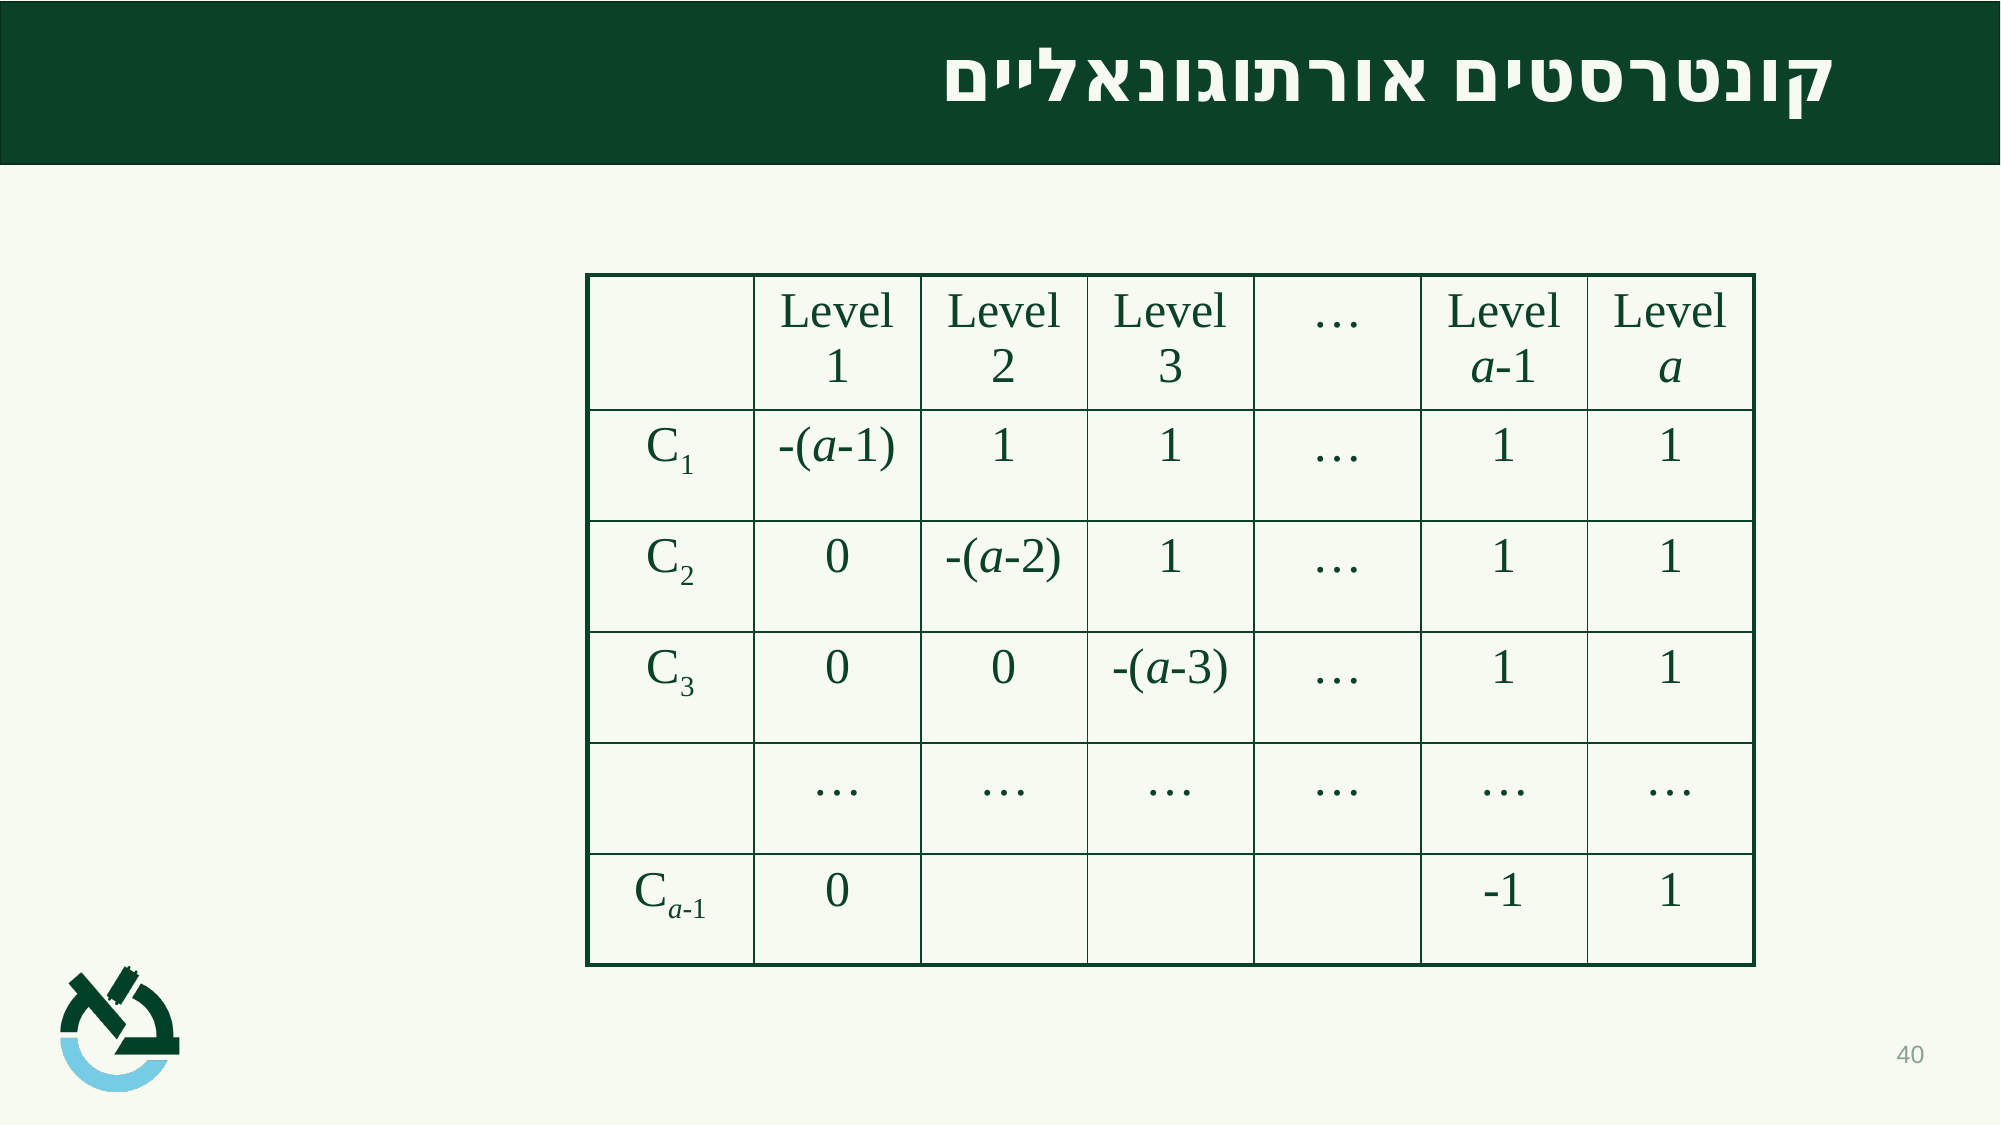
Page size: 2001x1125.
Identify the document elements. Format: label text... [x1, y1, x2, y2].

table_cell [1255, 855, 1420, 963]
table_cell 0 [755, 855, 920, 963]
table_cell … [1255, 522, 1420, 631]
table_cell 1 [1088, 522, 1253, 631]
table_cell 1 [1088, 411, 1253, 520]
table_header Level 3 [1088, 277, 1253, 409]
table_cell -(a-1) [755, 411, 920, 520]
table_cell … [922, 744, 1087, 853]
table_cell 1 [1422, 633, 1587, 742]
table_cell … [1588, 744, 1752, 853]
table_header Level a-1 [1422, 277, 1587, 409]
table_cell … [1255, 633, 1420, 742]
table_cell … [755, 744, 920, 853]
table_cell -(a-3) [1088, 633, 1253, 742]
table_cell … [1422, 744, 1587, 853]
table_header Level 1 [755, 277, 920, 409]
table_cell … [1255, 744, 1420, 853]
table_cell 1 [1422, 411, 1587, 520]
table_cell 1 [922, 411, 1087, 520]
table_header Level 2 [922, 277, 1087, 409]
table_cell Ca-1 [590, 855, 753, 963]
table_header … [1255, 277, 1420, 409]
table_header [590, 277, 753, 409]
table_cell 1 [1588, 633, 1752, 742]
table_cell … [1088, 744, 1253, 853]
table_cell 1 [1588, 522, 1752, 631]
table_cell 0 [755, 633, 920, 742]
table_cell [590, 744, 753, 853]
table_cell 0 [755, 522, 920, 631]
table_cell -(a-2) [922, 522, 1087, 631]
table_cell 1 [1588, 855, 1752, 963]
table_cell 1 [1588, 411, 1752, 520]
table_header Level a [1588, 277, 1752, 409]
table_cell C3 [590, 633, 753, 742]
table_cell 0 [922, 633, 1087, 742]
table_cell … [1255, 411, 1420, 520]
table_cell [922, 855, 1087, 963]
table_cell [1088, 855, 1253, 963]
slide_number 40 [1861, 1023, 1940, 1084]
table_cell C1 [590, 411, 753, 520]
table_cell 1 [1422, 522, 1587, 631]
table_cell -1 [1422, 855, 1587, 963]
title קונטרסטים אורתוגונאליים [645, 1, 1855, 165]
table_cell C2 [590, 522, 753, 631]
